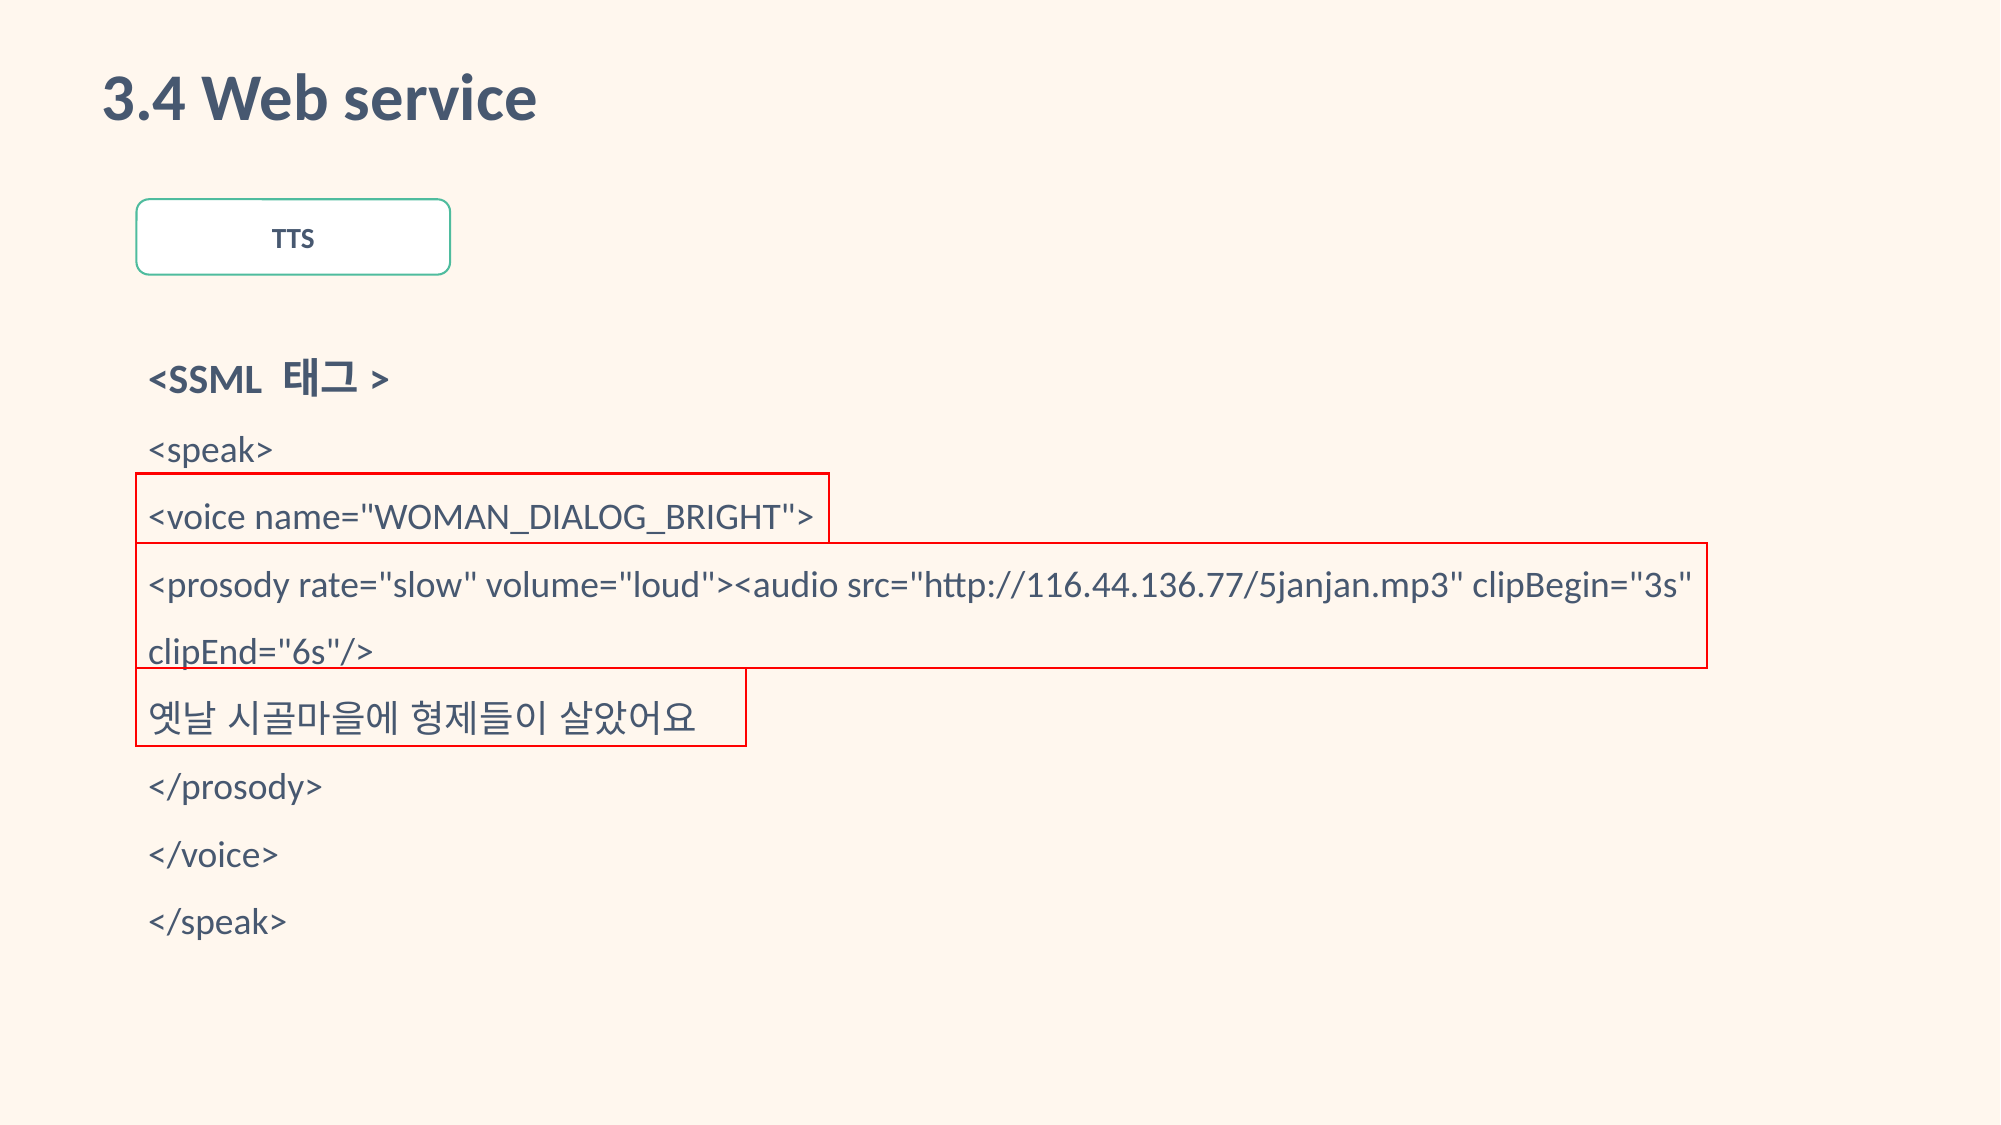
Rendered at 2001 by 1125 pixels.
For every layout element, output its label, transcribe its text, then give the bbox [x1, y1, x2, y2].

text_box [135, 667, 747, 747]
text_box [135, 542, 1708, 669]
text_box <SSML 태그> <speak> <voice name="WOMAN_DIALOG_BRIGHT"> <prosody rate="slow" volume="loud"><audio src="http://116.44.136.77/5janjan.mp3" clipBegin="3s" clipEnd="6s"/> 옛날 시골마을에 형제들이 살았어요 </prosody> </voice> </speak> [133, 319, 1843, 950]
text_box 3.4 Web service [86, 55, 840, 163]
text_box TTS [135, 198, 452, 276]
text_box [135, 472, 830, 542]
